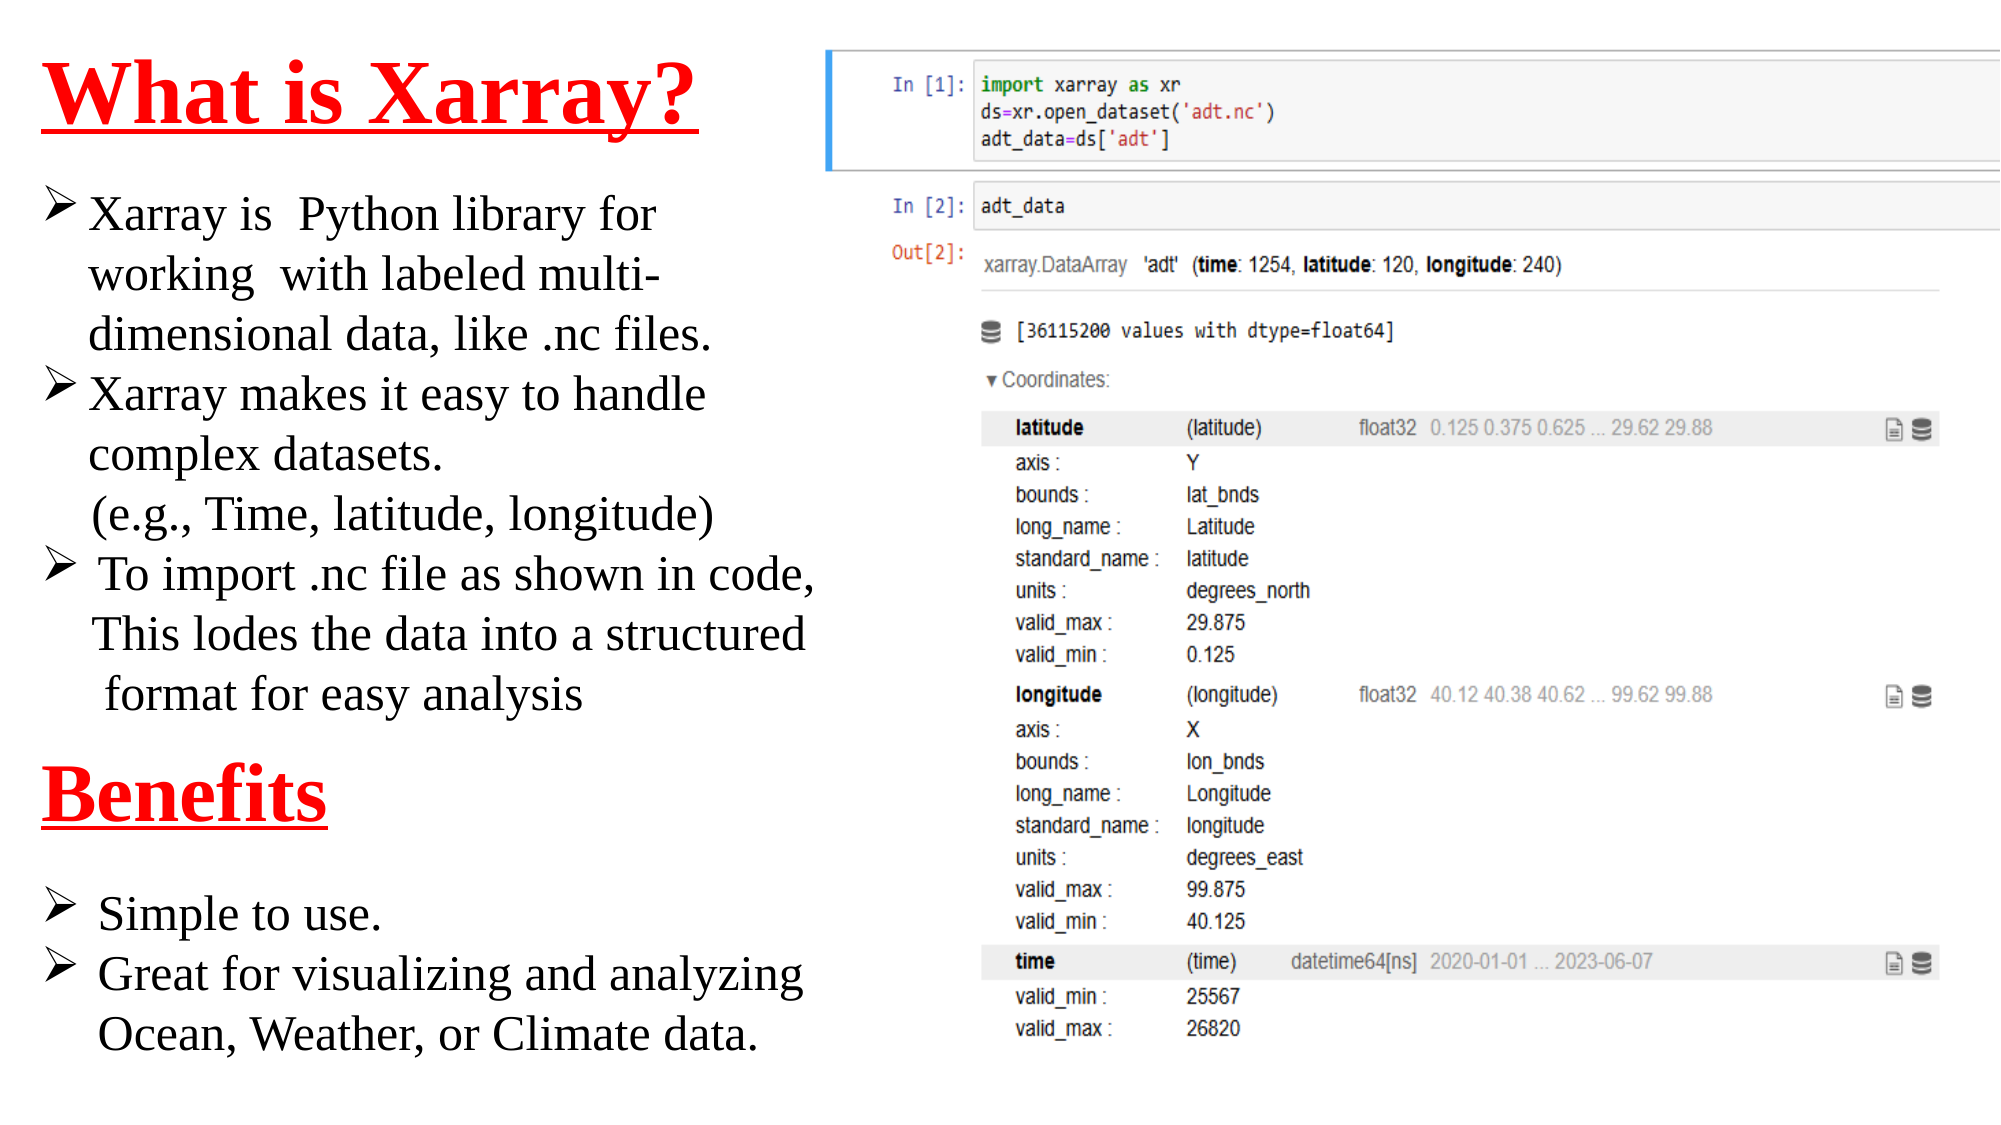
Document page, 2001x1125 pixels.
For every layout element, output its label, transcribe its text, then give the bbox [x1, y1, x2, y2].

text_box Simple to use. Great for visualizing and analyzing Ocean, Weather, or Climate data. [26, 872, 891, 1068]
text_box What is Xarray? [26, 24, 771, 150]
text_box Xarray is Python library for working with labeled multi- dimensional data, like .nc files. Xarray makes it easy to handle complex datasets. (e.g., Time, latitude, longitude) To import .nc file as shown in code, This lodes the data into a structured format for easy analysis [26, 172, 816, 788]
text_box Benefits [26, 730, 729, 846]
picture [816, 39, 2000, 1049]
